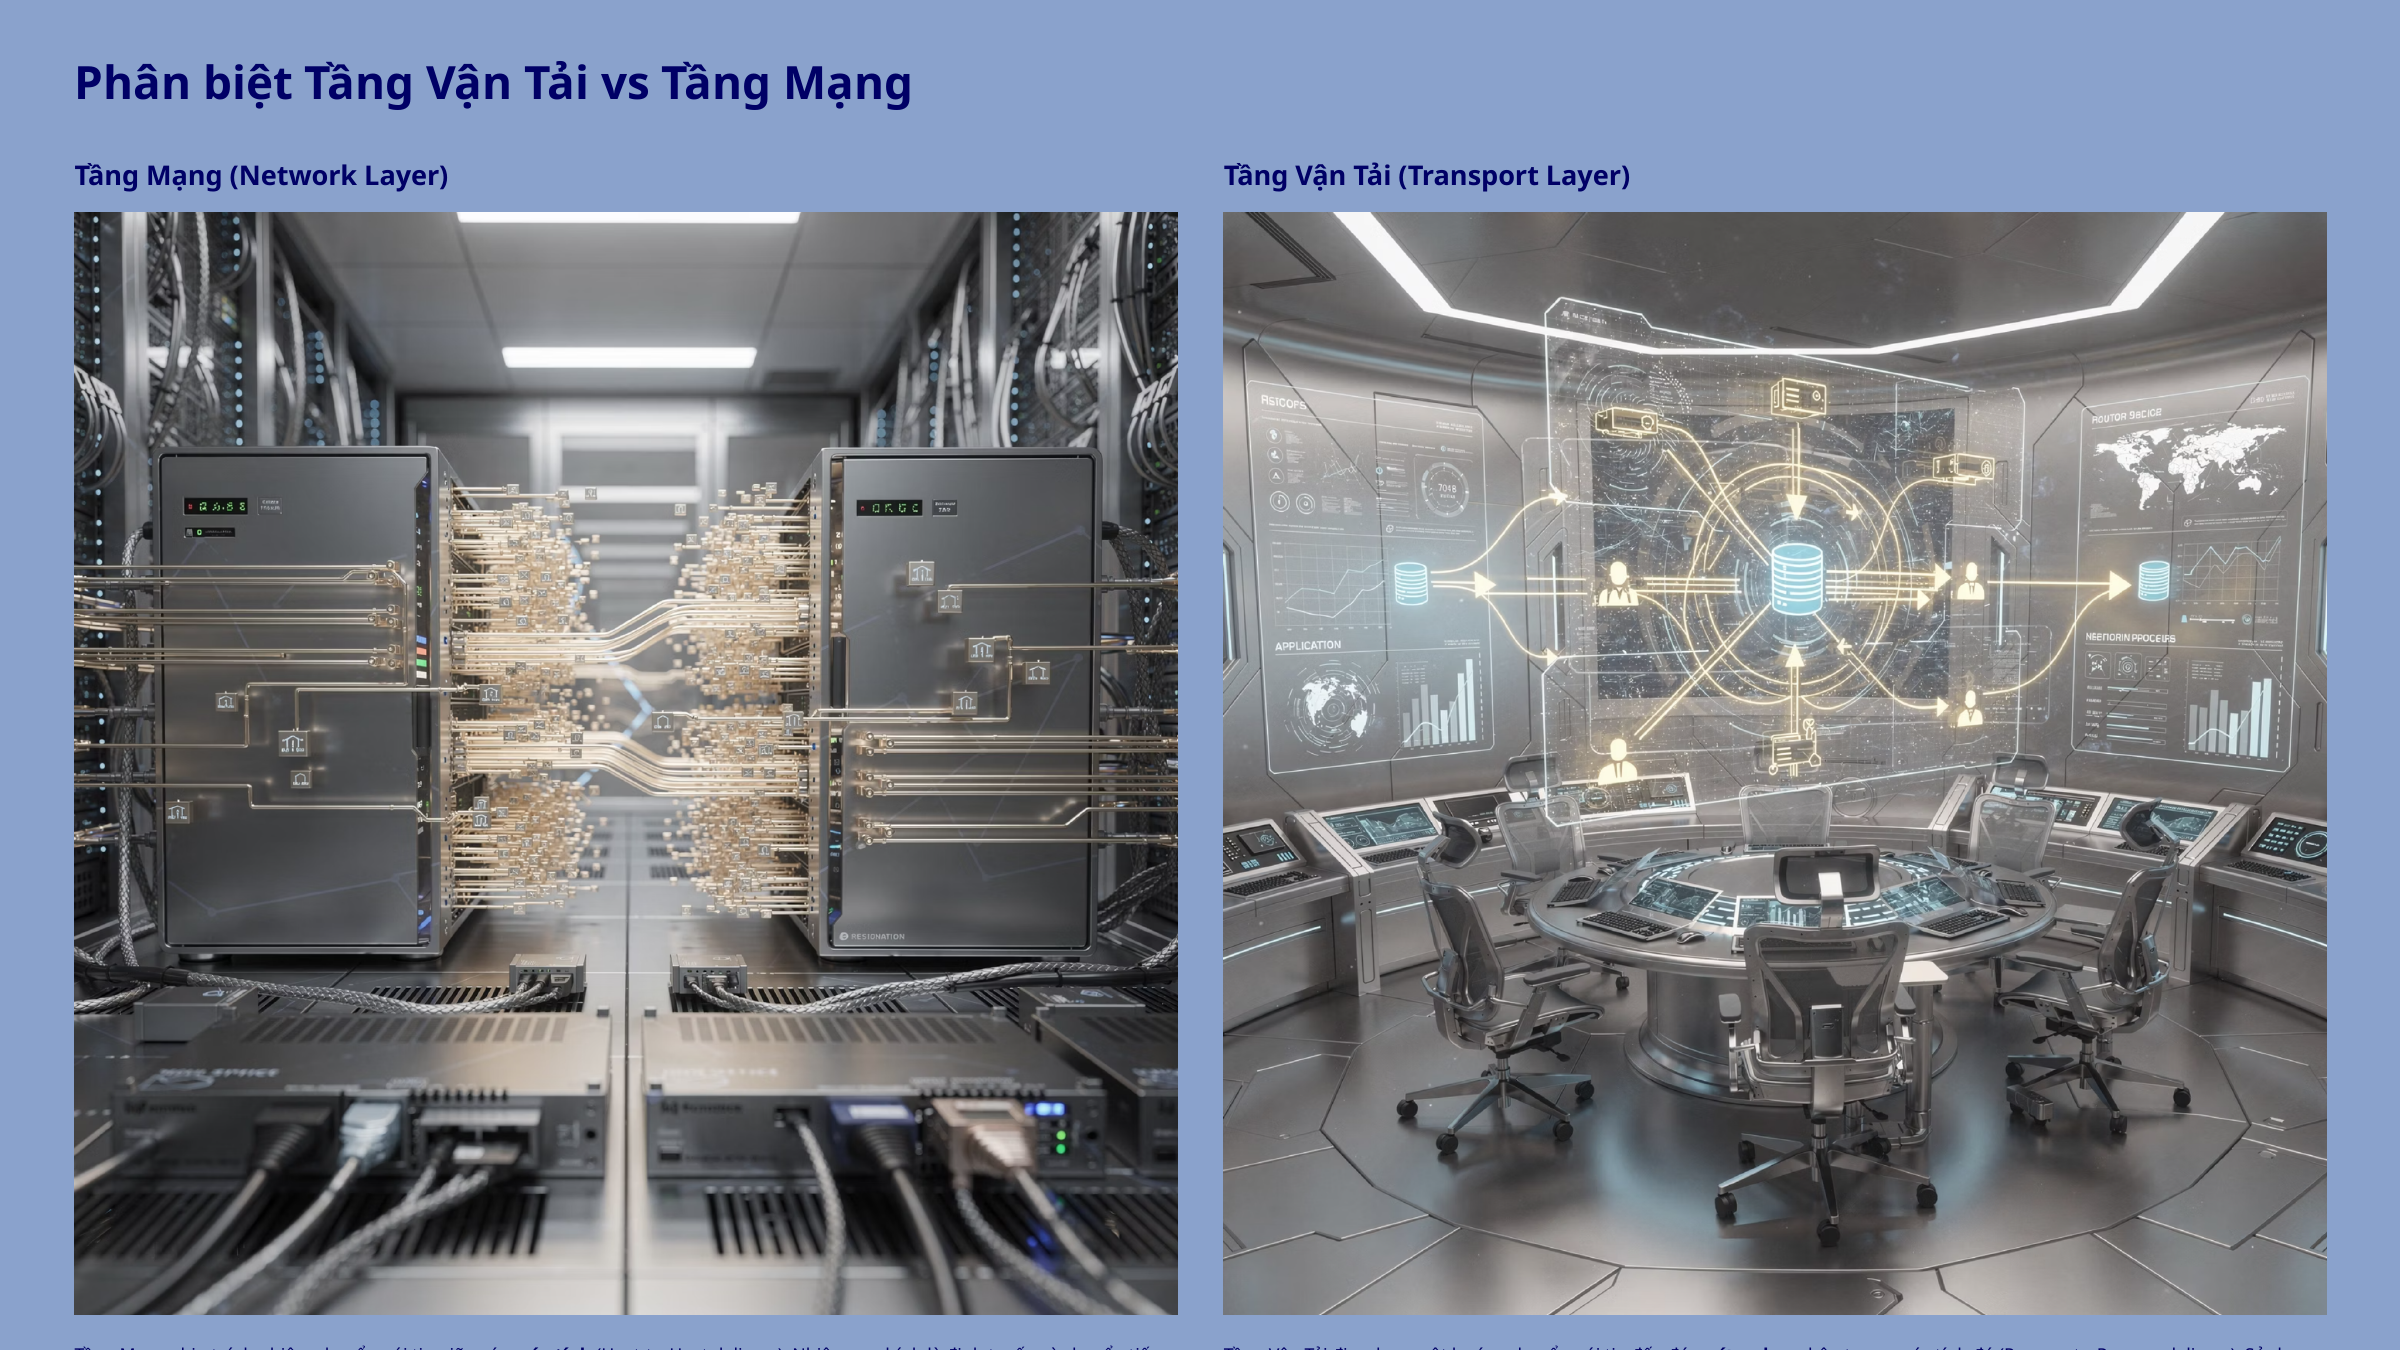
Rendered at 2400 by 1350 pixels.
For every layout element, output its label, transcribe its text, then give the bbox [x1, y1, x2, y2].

text_box Tầng Mạng (Network Layer) [74, 156, 455, 192]
text_box Phân biệt Tầng Vận Tải vs Tầng Mạng [74, 51, 920, 110]
text_box Tầng Vận Tải (Transport Layer) [1223, 156, 1644, 192]
text_box Tầng Vận Tải đi xa hơn một bước - chuyển gói tin đến đúng ứng dụng bên trong máy tính đó (Process-to-Process delivery). Sử dụng số hiệu cổng để phân biệt các ứng dụng khác nhau. [1223, 1335, 2327, 1350]
text_box Tầng Mạng chịu trách nhiệm chuyển gói tin giữa các máy tính (Host-to-Host delivery). Nhiệm vụ chính là định tuyến và chuyển tiếp gói tin qua các router trung gian để đến đúng địa chỉ IP đích. [74, 1335, 1178, 1350]
picture [1223, 212, 2327, 1315]
picture [74, 212, 1178, 1315]
